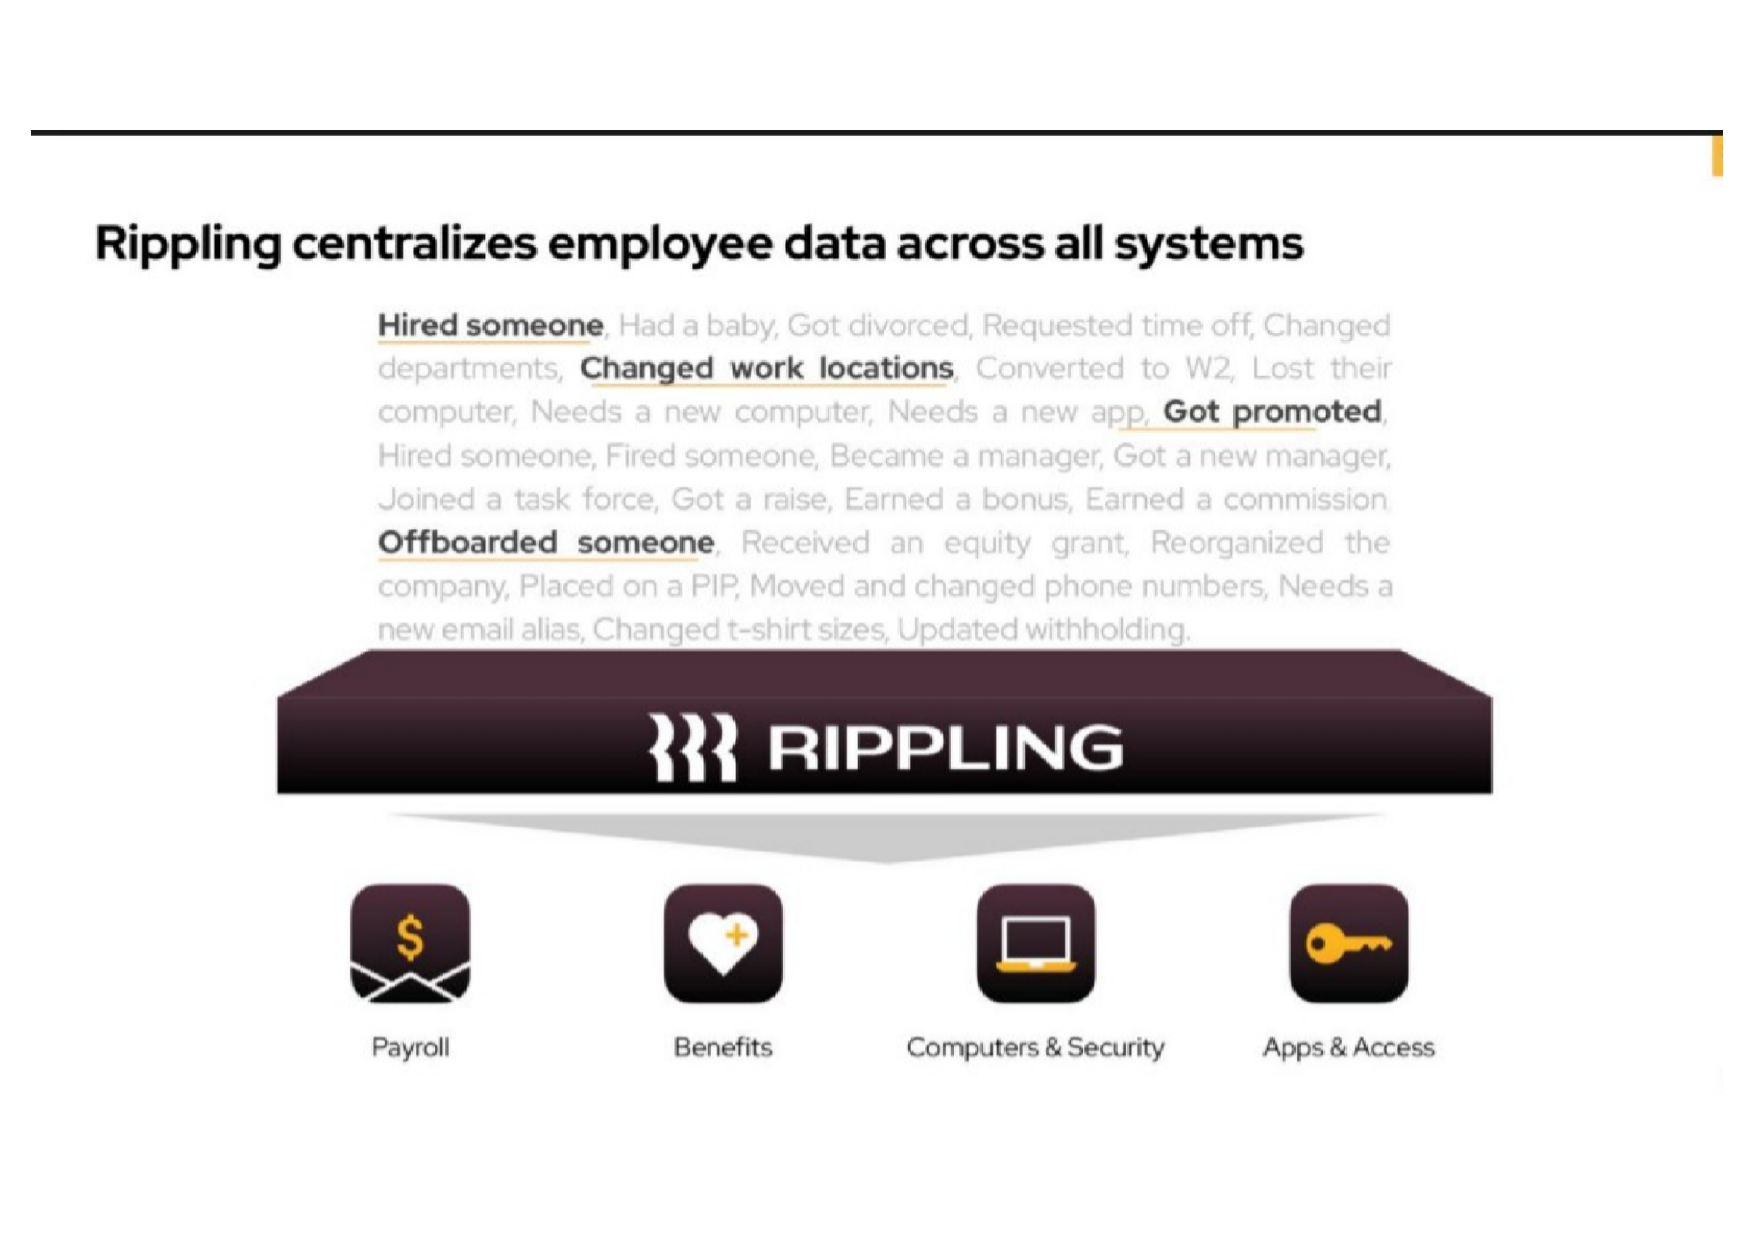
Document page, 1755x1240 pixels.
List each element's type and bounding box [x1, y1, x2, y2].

picture [30, 129, 1724, 1095]
